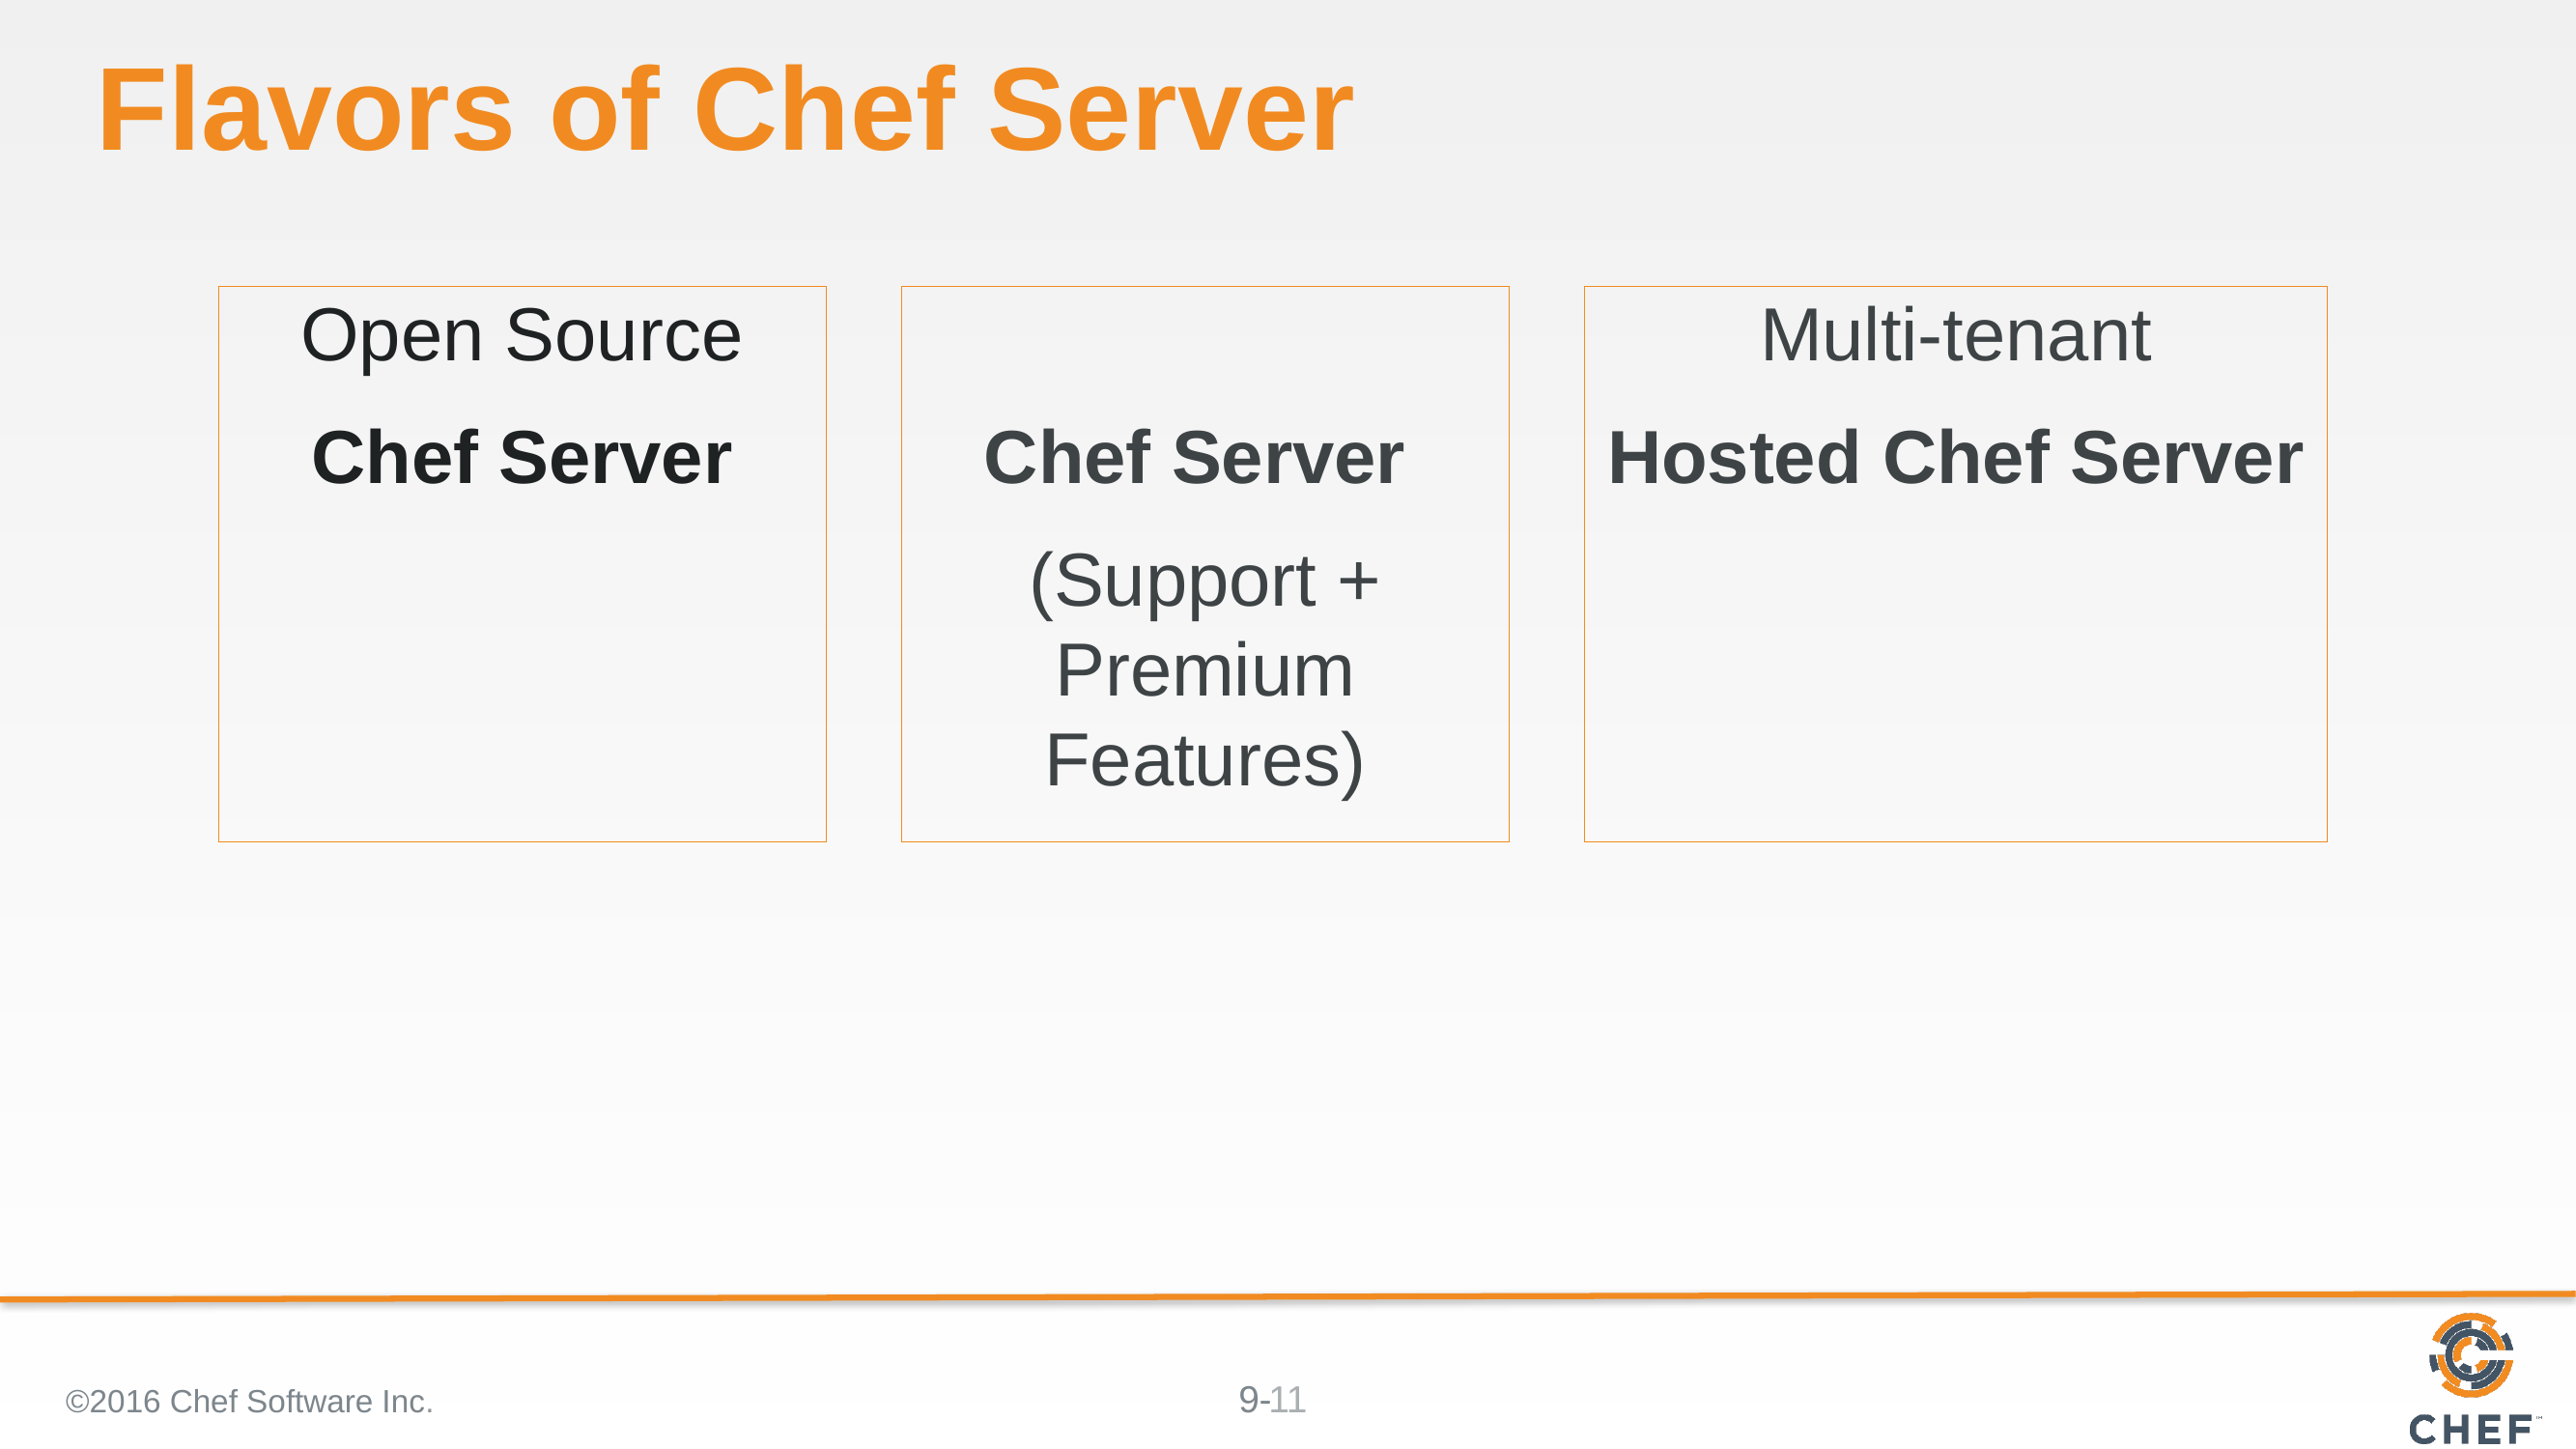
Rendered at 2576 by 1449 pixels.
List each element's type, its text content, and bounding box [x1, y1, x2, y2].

title Flavors of Chef Server [96, 48, 2463, 180]
list Open Source Chef Server [218, 286, 827, 842]
text_box Chef Server (Support + Premium Features) [901, 286, 1510, 842]
text_box Multi-tenant Hosted Chef Server [1584, 286, 2328, 842]
picture [2399, 1297, 2550, 1449]
slide_number 11 [998, 1359, 1578, 1437]
footer ©2016 Chef Software Inc. [51, 1359, 952, 1440]
